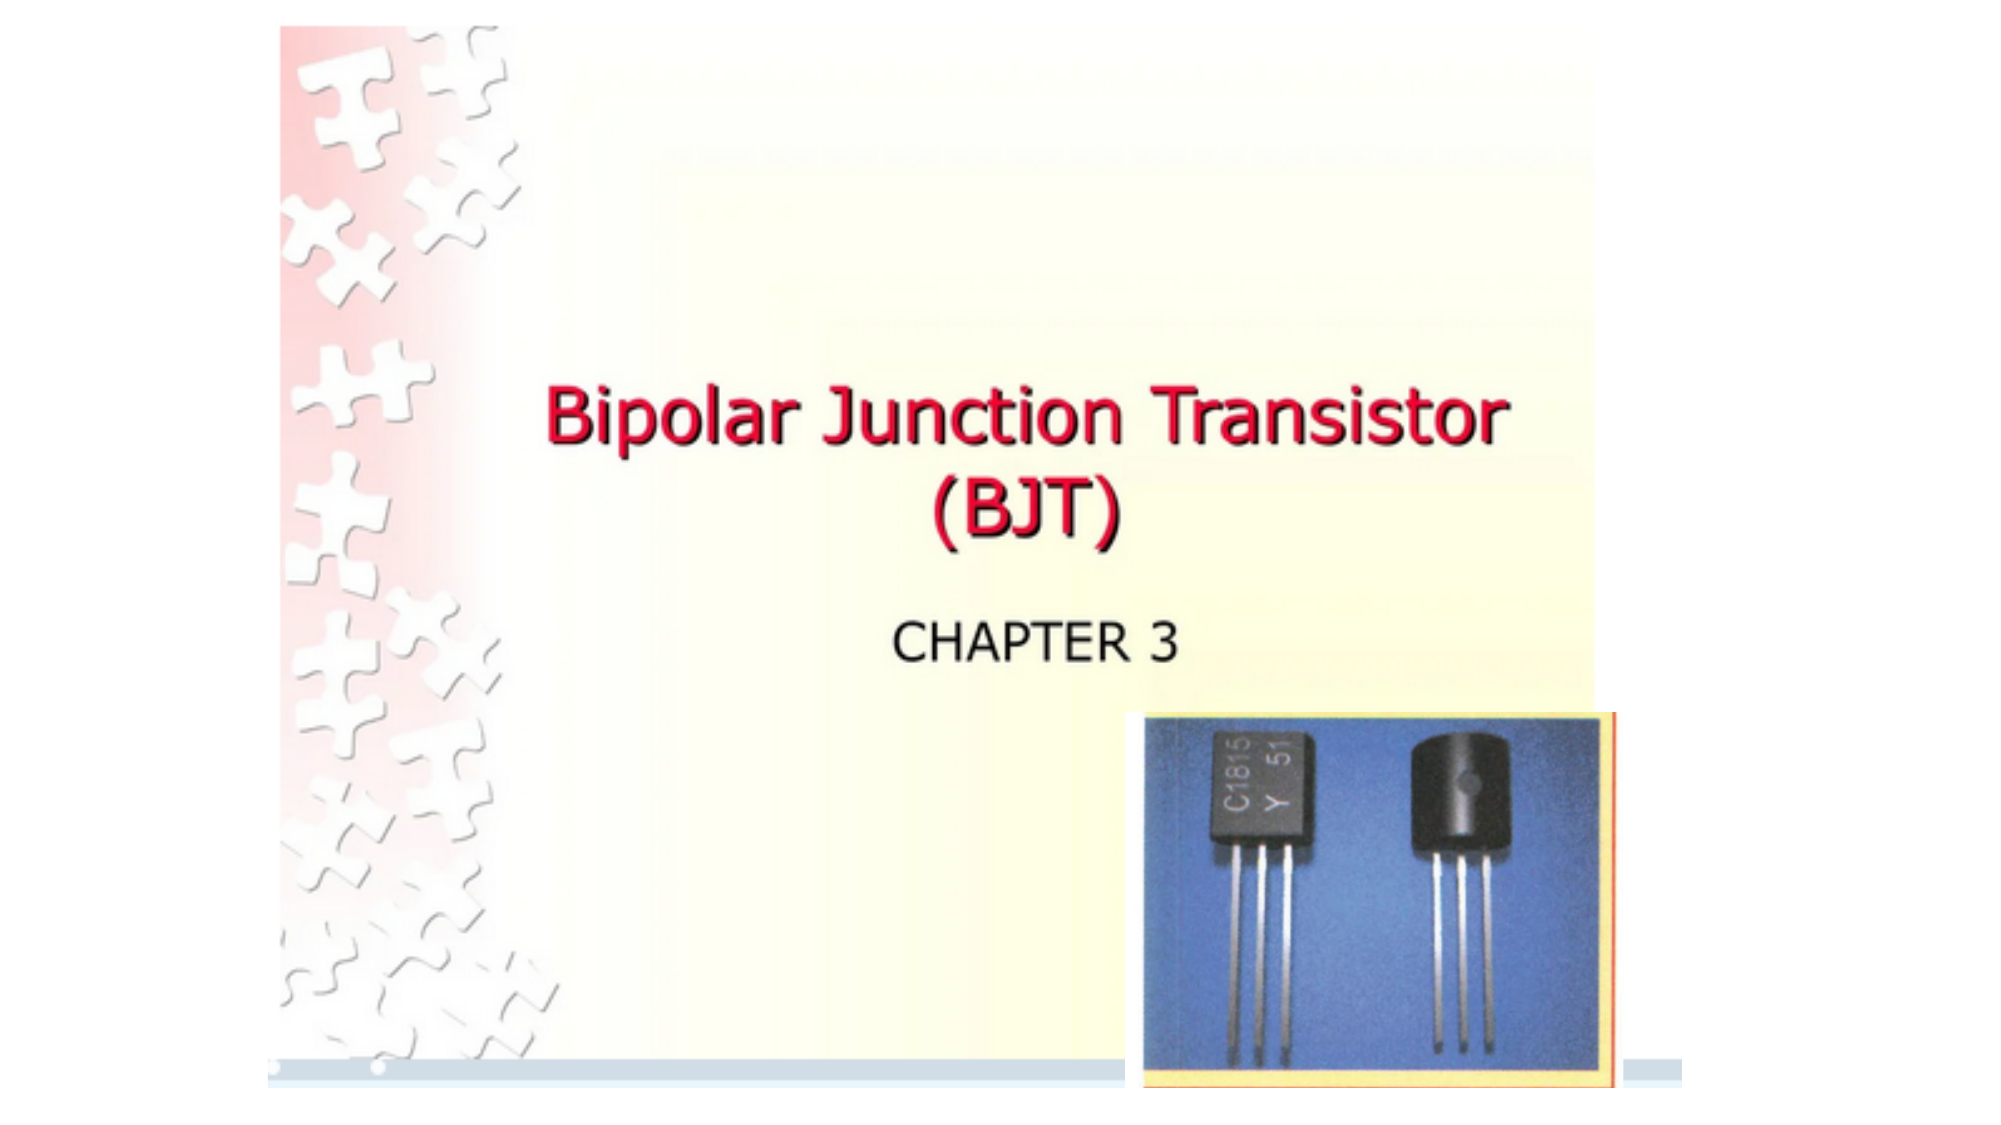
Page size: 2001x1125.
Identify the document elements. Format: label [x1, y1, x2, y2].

picture [267, 0, 1682, 1088]
